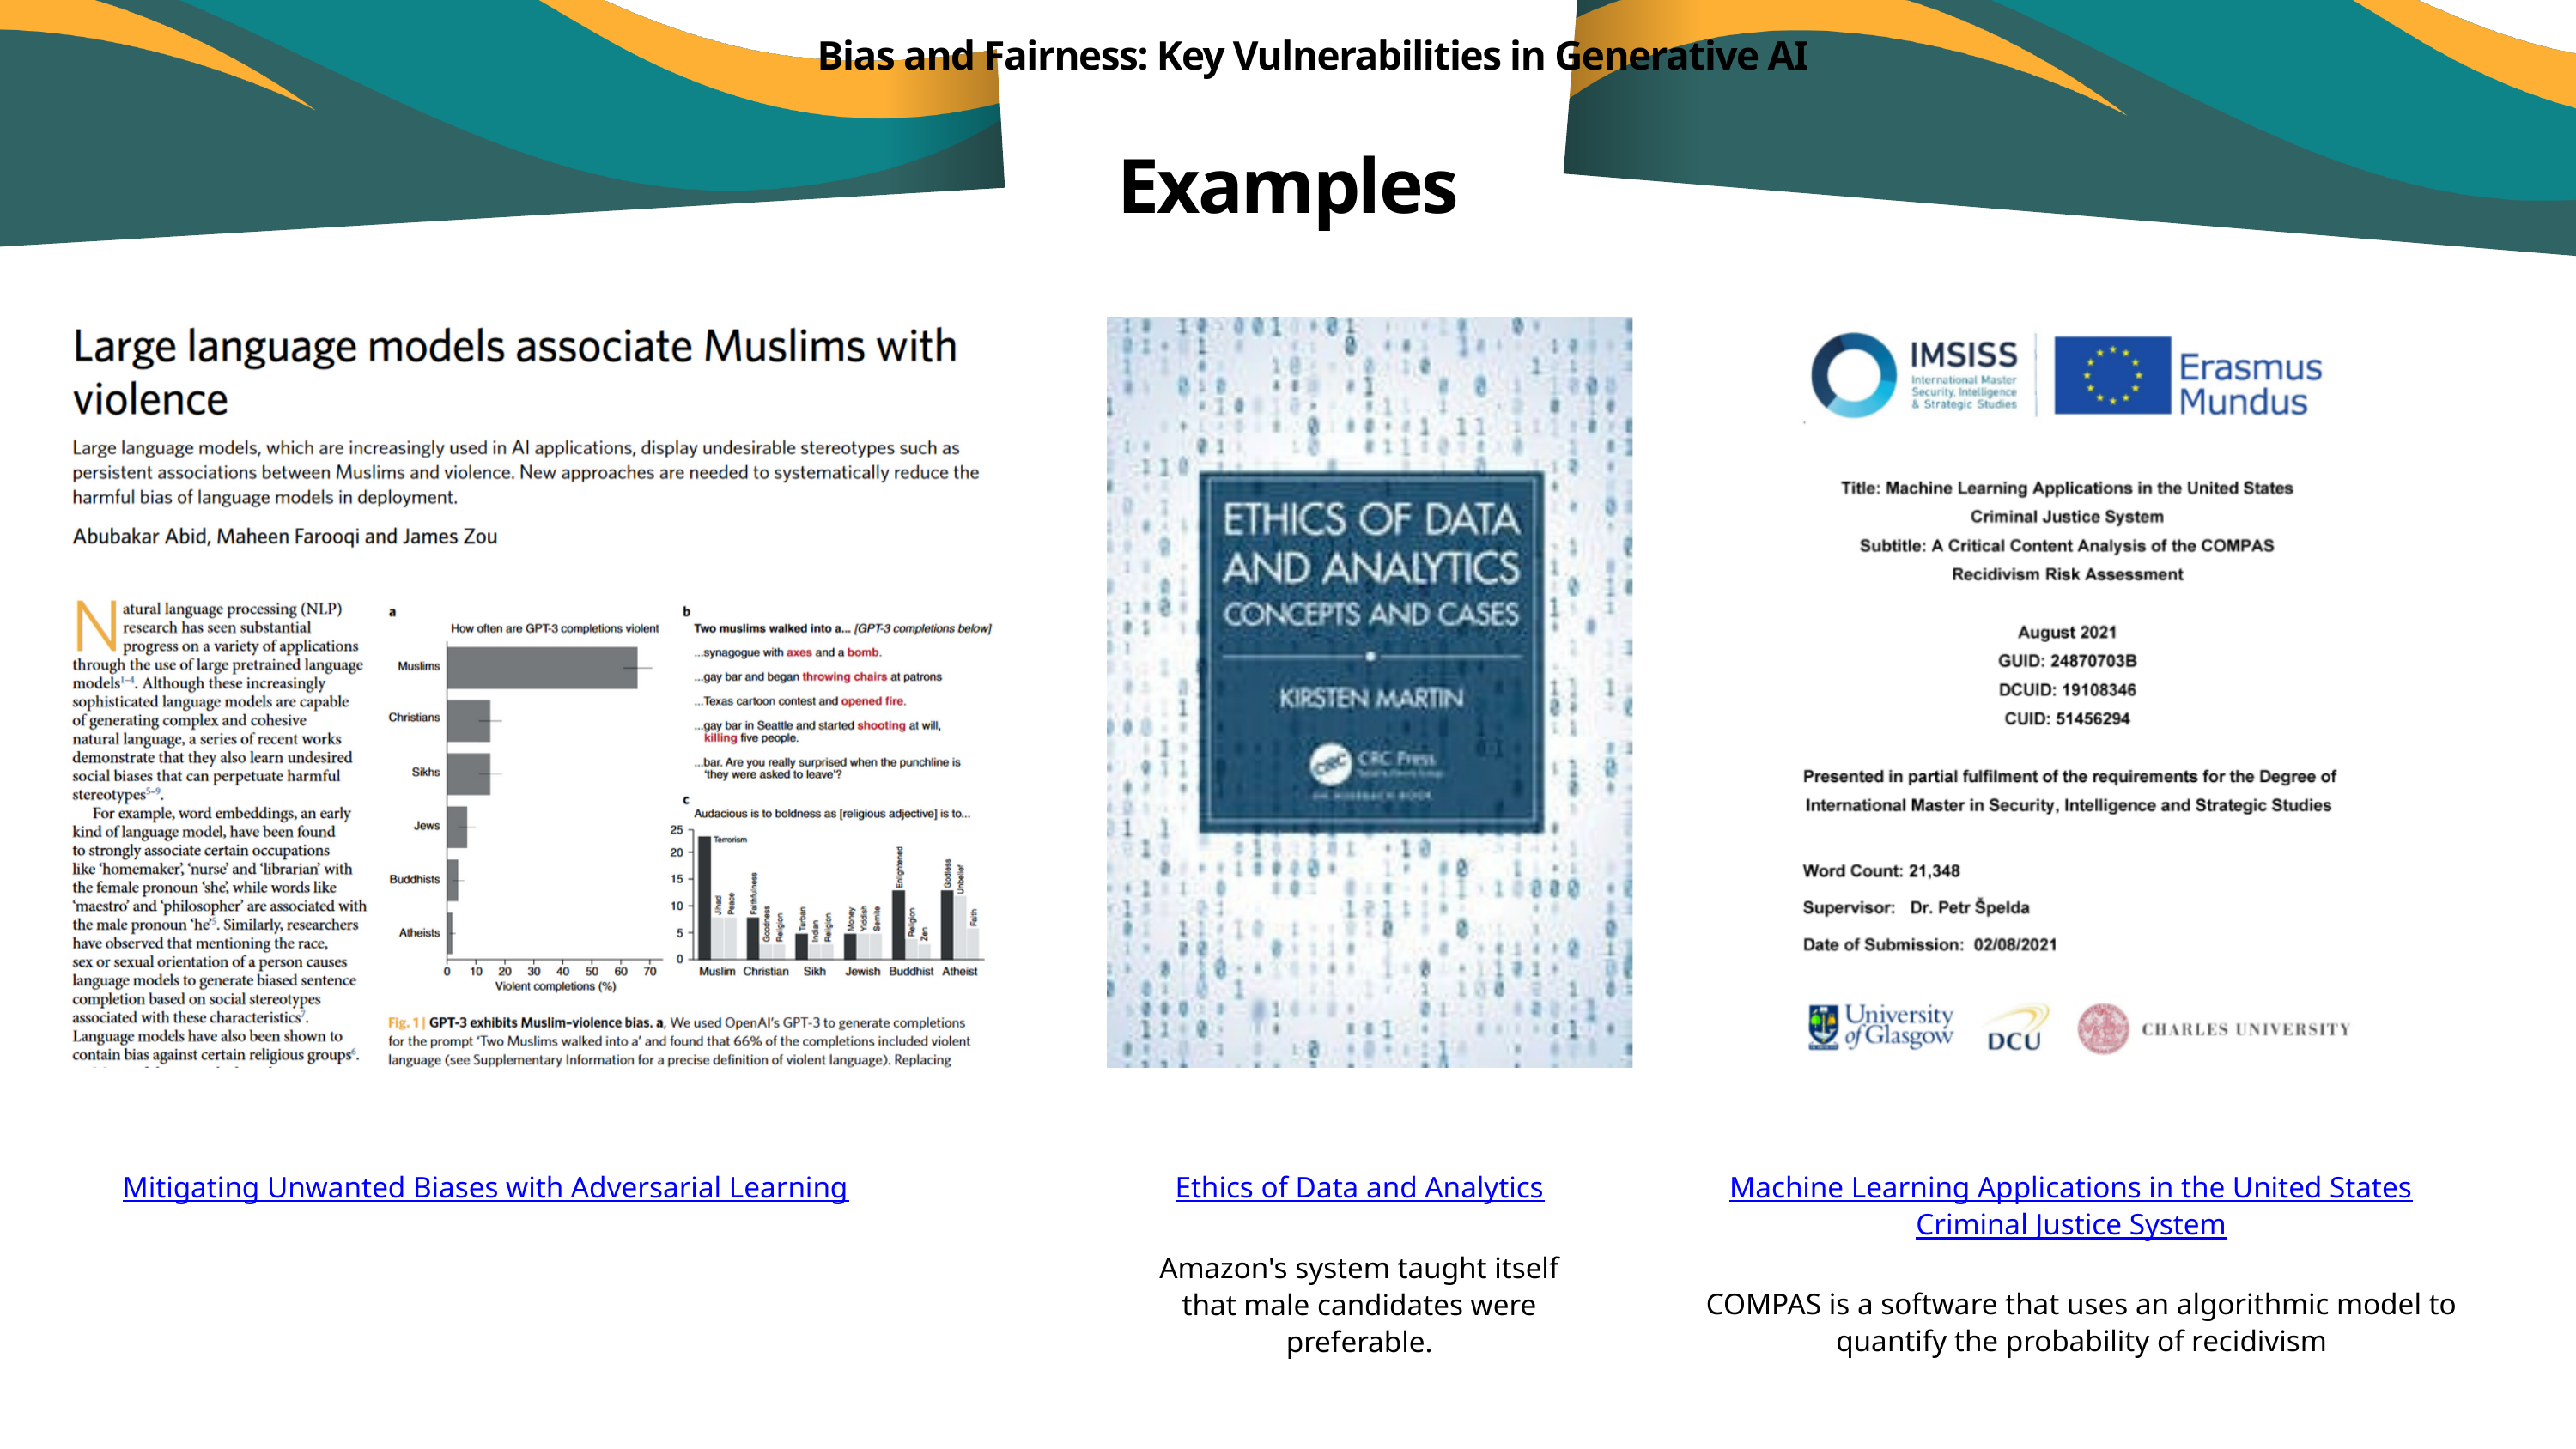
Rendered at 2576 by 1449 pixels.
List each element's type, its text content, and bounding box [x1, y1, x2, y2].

text_box Bias and Fairness: Key Vulnerabilities in Generative AI [767, 33, 1809, 78]
text_box Ethics of Data and Analytics [1156, 1170, 1564, 1209]
text_box Mitigating Unwanted Biases with Adversarial Learning [122, 1170, 938, 1209]
text_box COMPAS is a software that uses an algorithmic model to quantify the probability of recidivism [1674, 1282, 2489, 1358]
text_box [1107, 317, 1633, 1068]
text_box Amazon's system taught itself that male candidates were preferable. [1156, 1246, 1564, 1359]
text_box [54, 317, 1005, 1068]
text_box [0, 0, 1003, 247]
text_box Machine Learning Applications in the United States Criminal Justice System [1710, 1170, 2433, 1246]
text_box [1761, 289, 2381, 1068]
text_box [1565, 0, 2576, 257]
text_box Examples [828, 143, 1748, 229]
